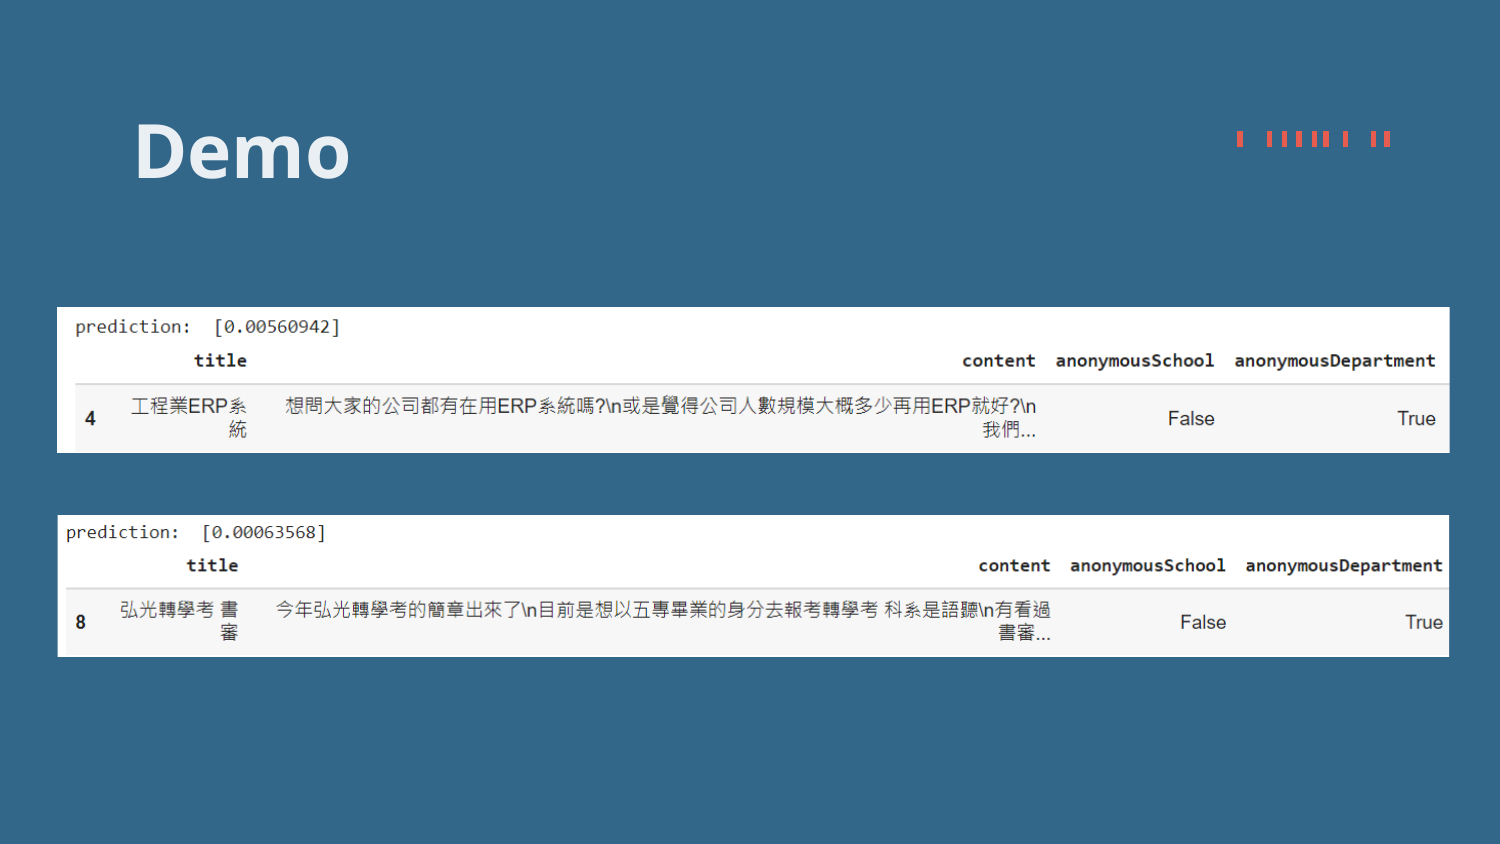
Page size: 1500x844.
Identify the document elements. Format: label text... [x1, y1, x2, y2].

title Demo [116, 88, 1390, 190]
picture [57, 514, 1450, 657]
picture [56, 307, 1450, 453]
